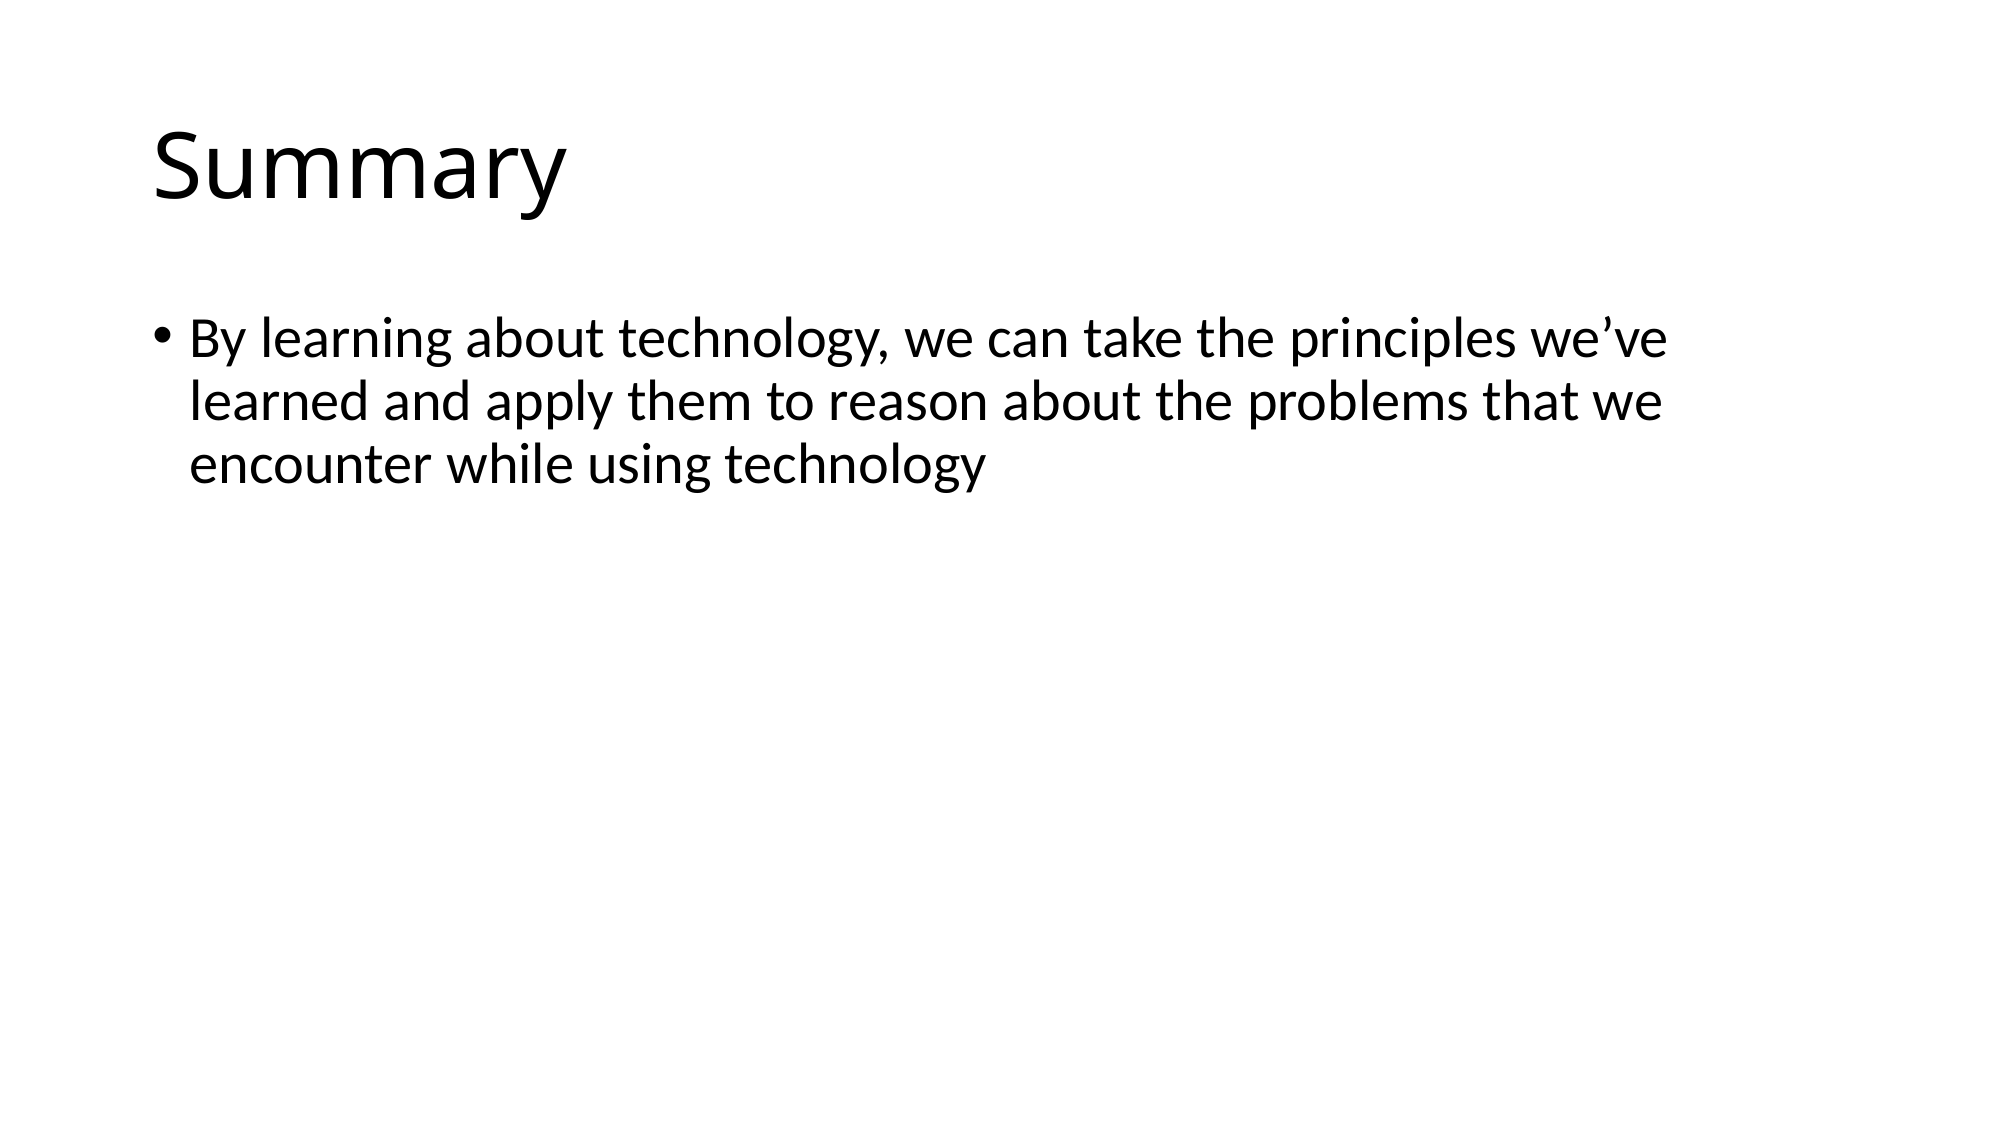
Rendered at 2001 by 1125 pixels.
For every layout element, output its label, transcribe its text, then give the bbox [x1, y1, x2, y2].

title Summary [137, 59, 1863, 278]
list By learning about technology, we can take the principles we’ve learned and apply them to reason about the problems that we encounter while using technology [137, 299, 1863, 1014]
